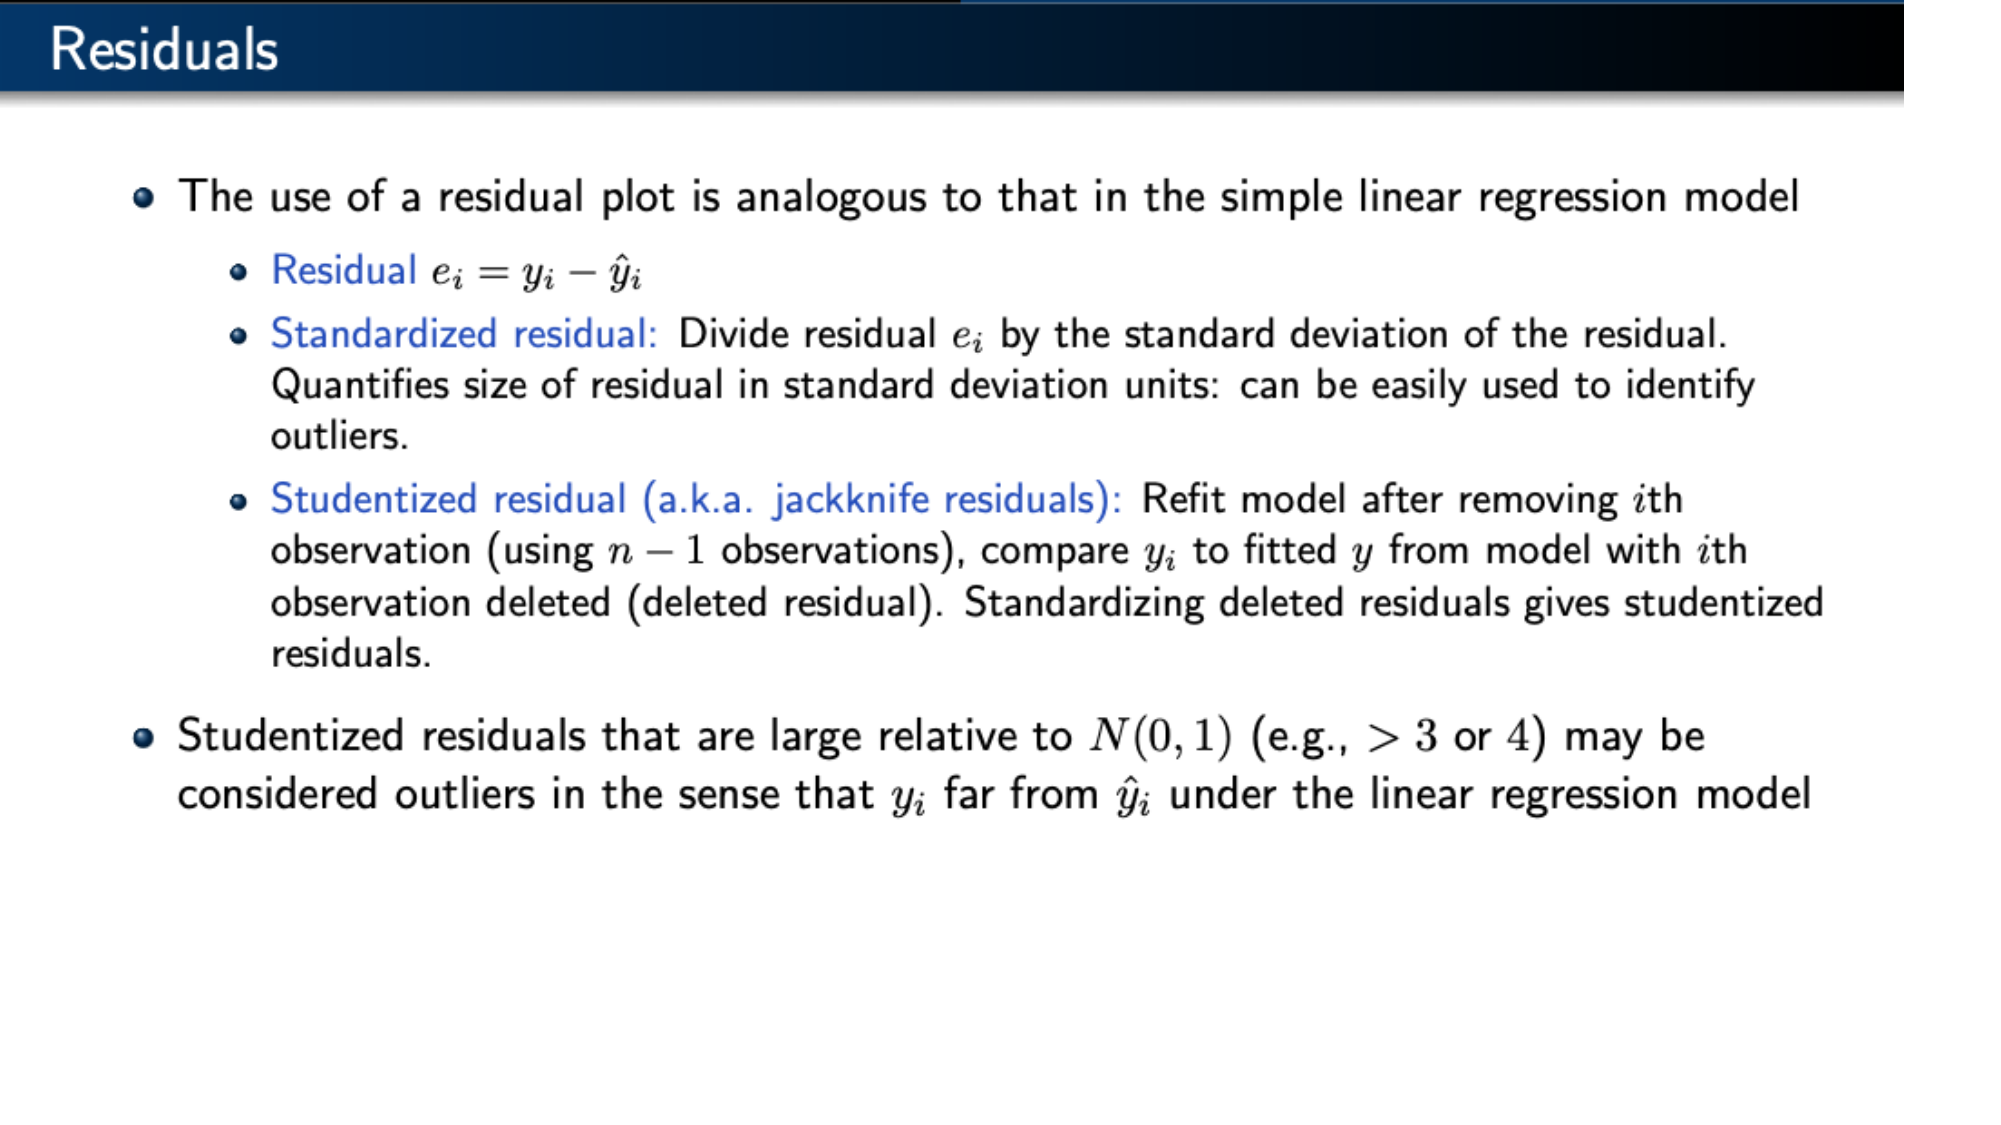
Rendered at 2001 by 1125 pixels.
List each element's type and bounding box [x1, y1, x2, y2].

picture [0, 0, 1904, 874]
